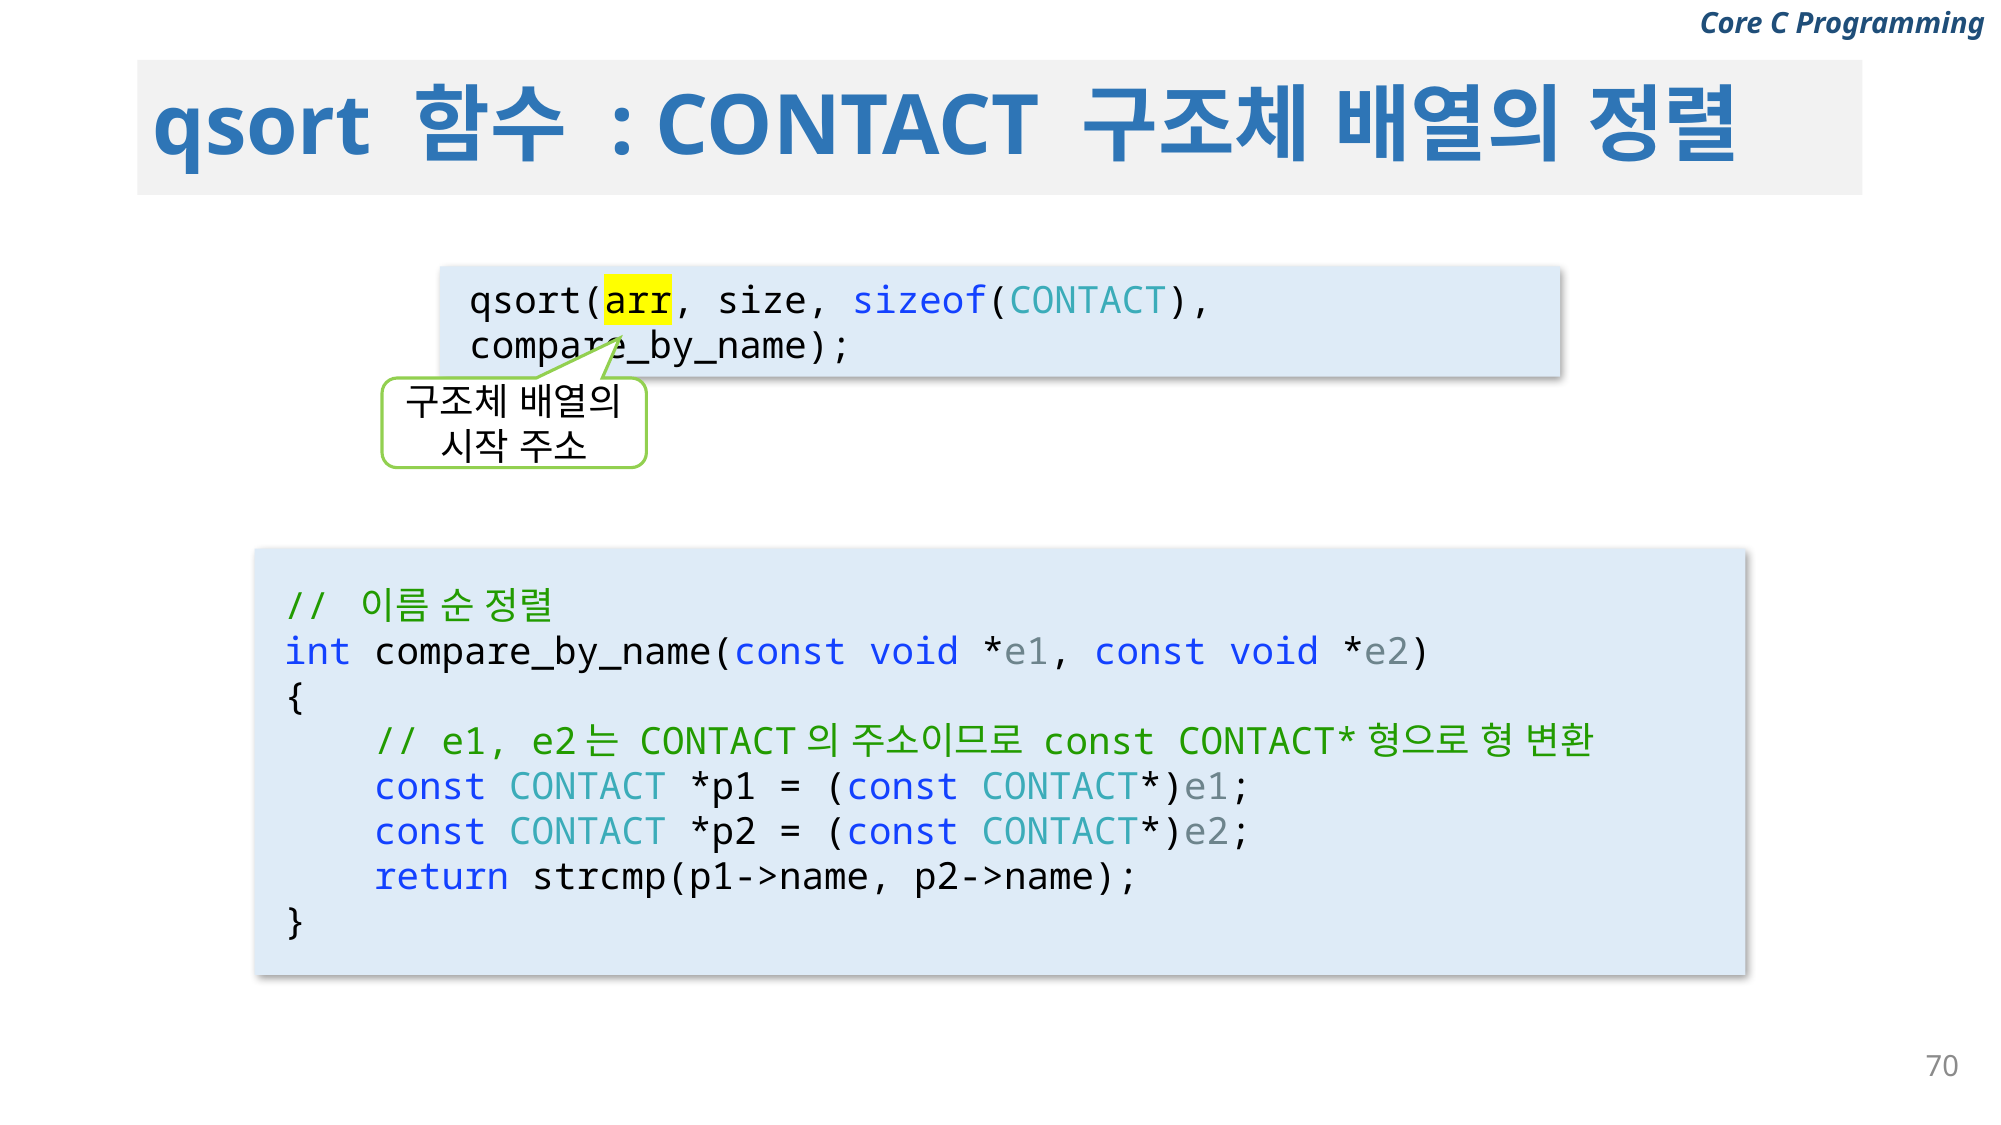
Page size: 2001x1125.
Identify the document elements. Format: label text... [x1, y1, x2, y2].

text_box // 이름 순 정렬 int compare_by_name(const void *e1, const void *e2) { // e1, e2는 CONTACT의 주소이므로 const CONTACT*형으로 형 변환 const CONTACT *p1 = (const CONTACT*)e1; const CONTACT *p2 = (const CONTACT*)e2; return strcmp(p1->name, p2->name); } [254, 548, 1746, 976]
title qsort 함수 : CONTACT 구조체 배열의 정렬 [137, 59, 1863, 195]
text_box 구조체 배열의 시작 주소 [380, 335, 648, 469]
slide_number 70 [1850, 1028, 1975, 1107]
text_box qsort(arr, size, sizeof(CONTACT), compare_by_name); [439, 265, 1561, 378]
